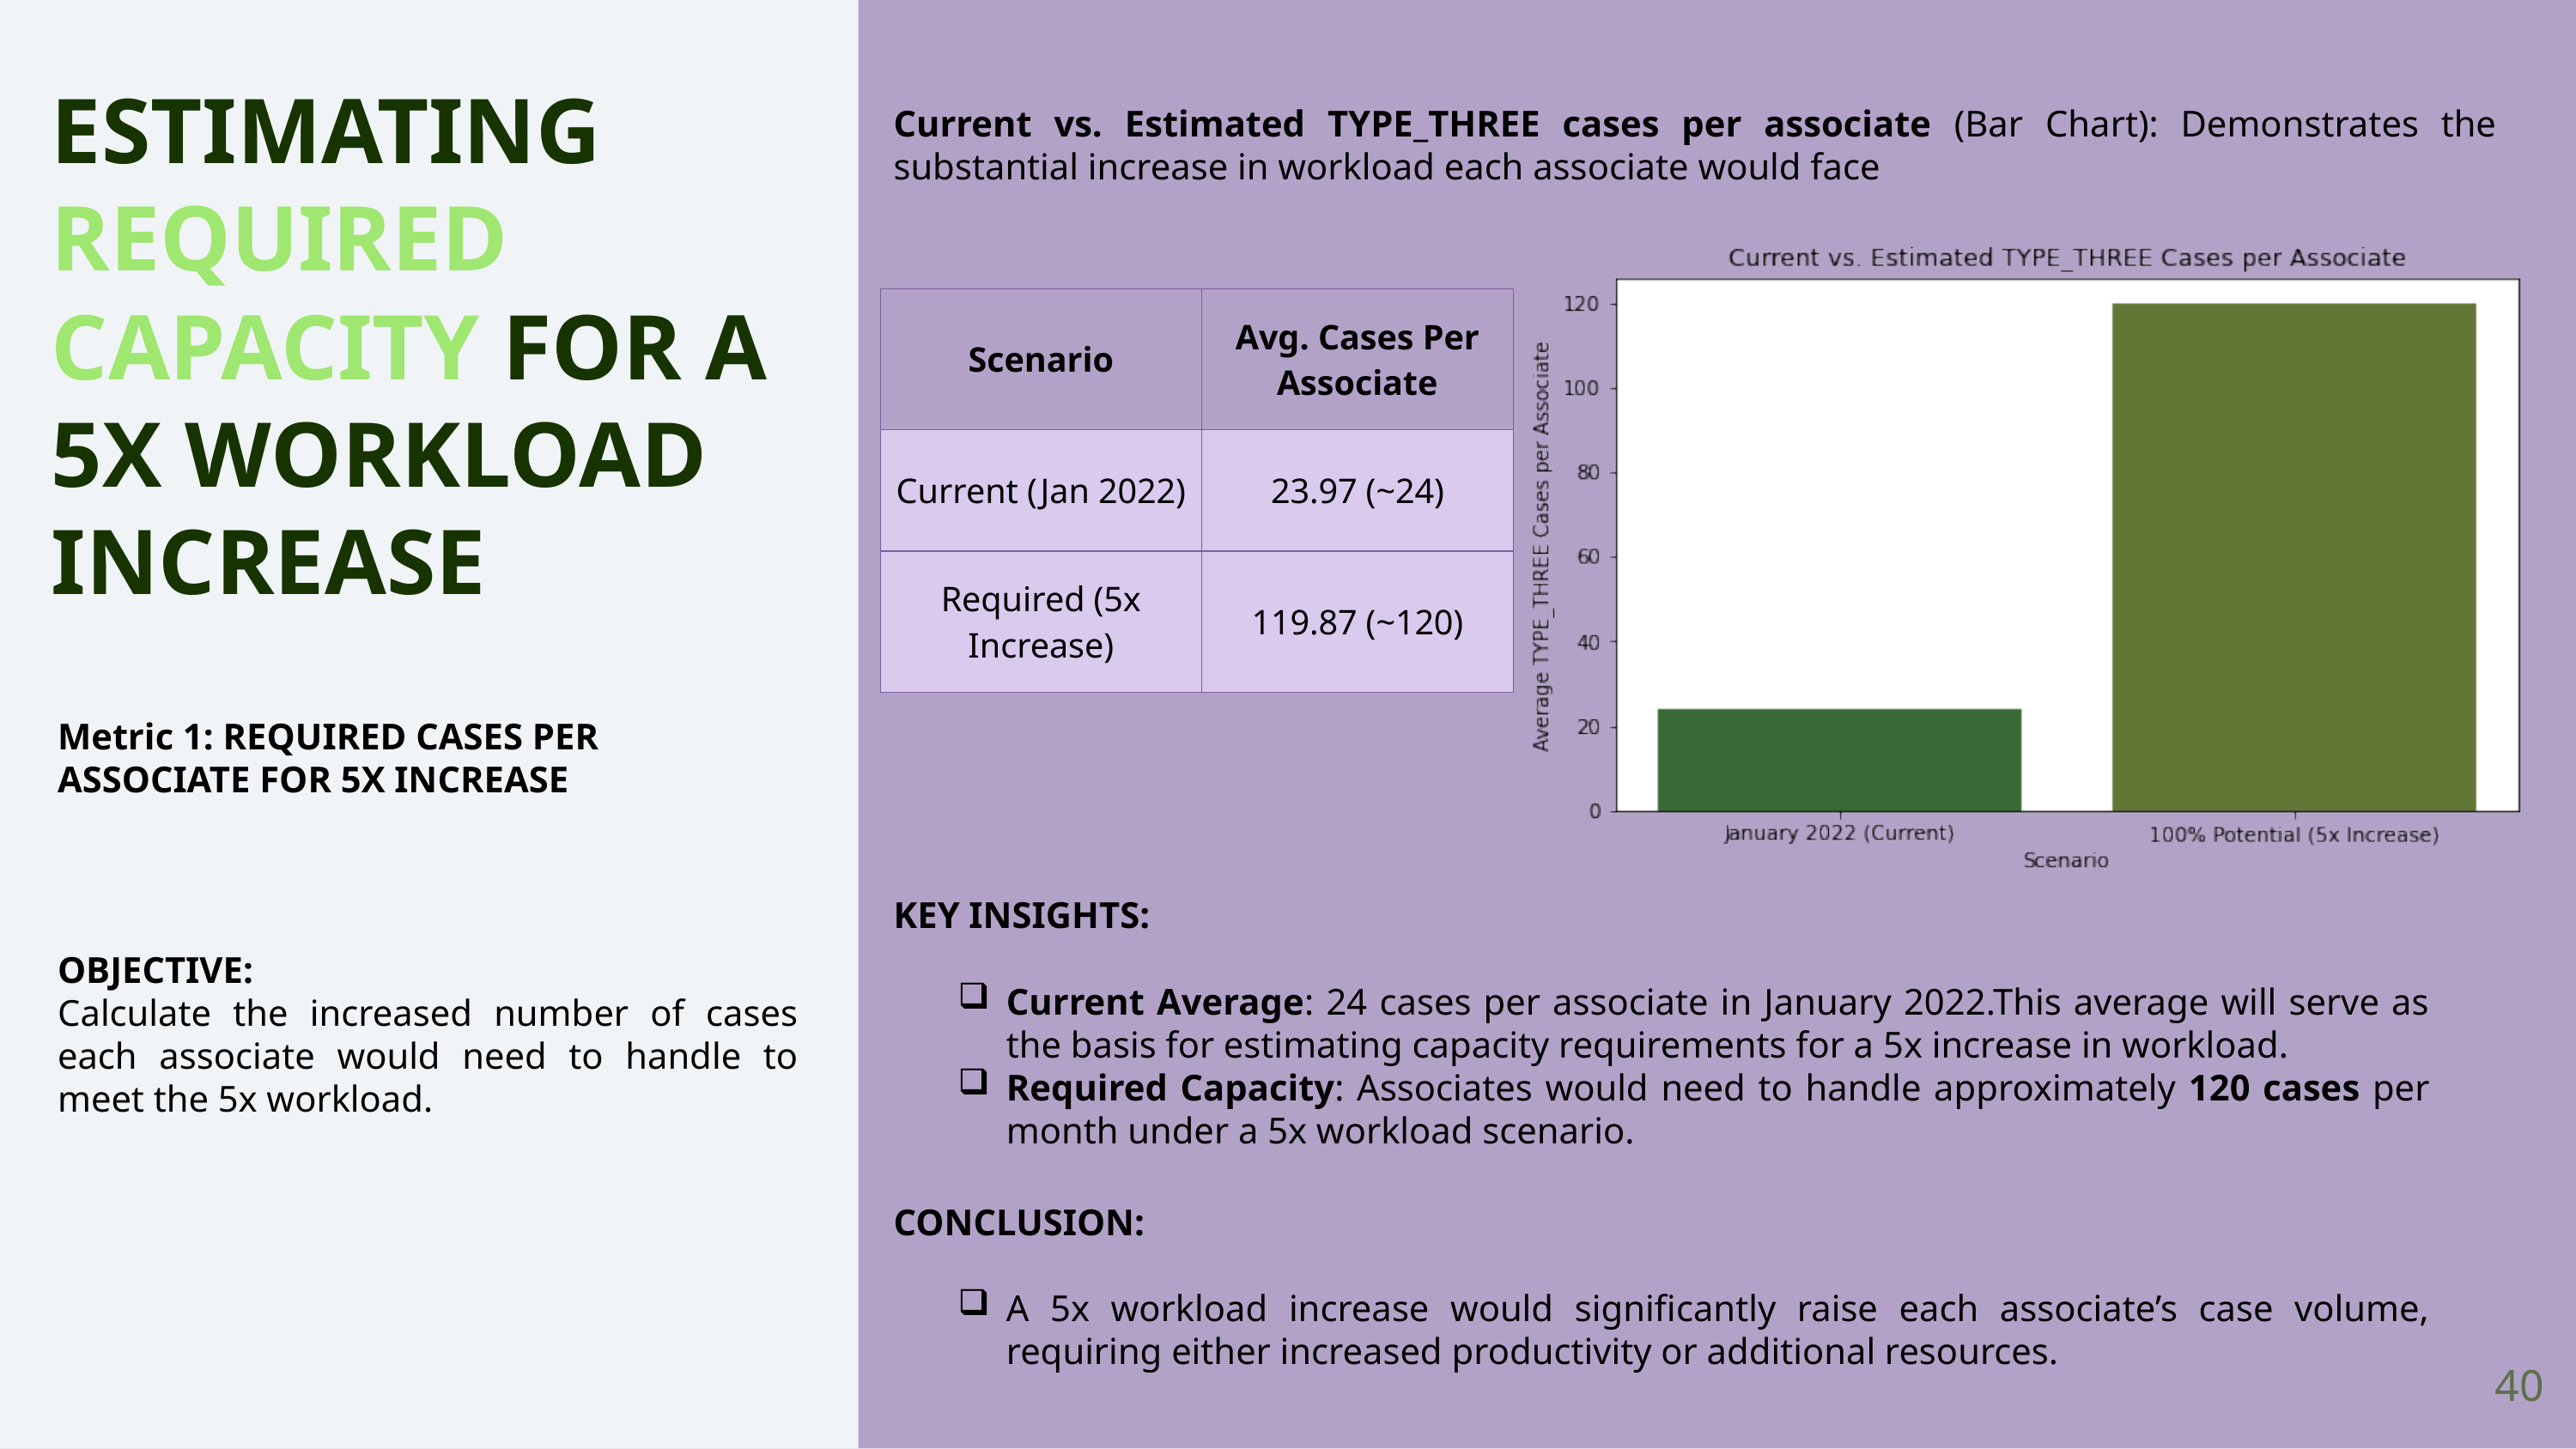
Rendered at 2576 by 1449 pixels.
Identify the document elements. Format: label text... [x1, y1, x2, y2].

slide_number 40 [2482, 1358, 2549, 1414]
table_cell 23.97 (~24) [1202, 430, 1513, 550]
text_box [859, 0, 2576, 1449]
text_box CONCLUSION: A 5x workload increase would significantly raise each associate’s case volume, requiring either increased productivity or additional resources. [880, 1193, 2443, 1379]
text_box [0, 0, 859, 1449]
picture [1519, 233, 2532, 886]
text_box ESTIMATING REQUIRED CAPACITY FOR A 5X WORKLOAD INCREASE [49, 72, 816, 612]
text_box KEY INSIGHTS: Current Average: 24 cases per associate in January 2022.This average will serve as the basis for estimating capacity requirements for a 5x increase in workload. Required Capacity: Associates would need to handle approximately 120 cases per month under a 5x workload scenario. [880, 886, 2443, 1157]
table_cell Required (5x Increase) [881, 552, 1201, 692]
text_box Metric 1: REQUIRED CASES PER ASSOCIATE FOR 5X INCREASE [45, 707, 811, 807]
text_box Current vs. Estimated TYPE_THREE cases per associate (Bar Chart): Demonstrates the substantial increase in workload each associate would face [880, 94, 2510, 194]
table_cell 119.87 (~120) [1202, 552, 1513, 692]
text_box OBJECTIVE: Calculate the increased number of cases each associate would need to handle to meet the 5x workload. [45, 940, 811, 1125]
table_header Avg. Cases Per Associate [1202, 289, 1513, 429]
table_cell Current (Jan 2022) [881, 430, 1201, 550]
table_header Scenario [881, 289, 1201, 429]
